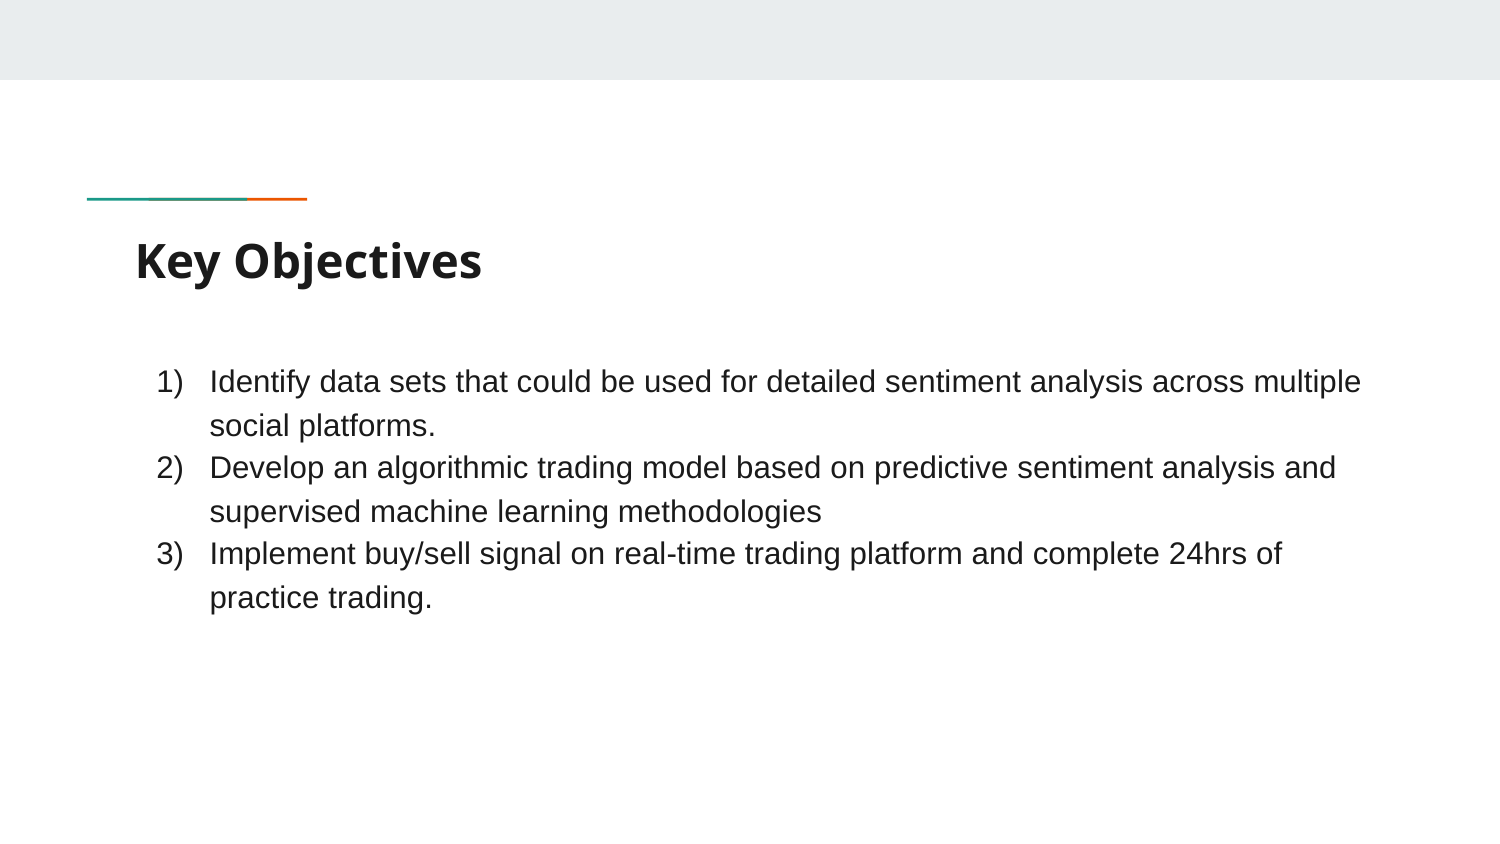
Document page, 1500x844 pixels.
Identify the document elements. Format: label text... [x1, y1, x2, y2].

title Key Objectives [119, 216, 1381, 305]
list Identify data sets that could be used for detailed sentiment analysis across multiple social platforms. Develop an algorithmic trading model based on predictive sentiment analysis and supervised machine learning methodologies Implement buy/sell signal on real-time trading platform and complete 24hrs of practice trading. [119, 341, 1381, 712]
